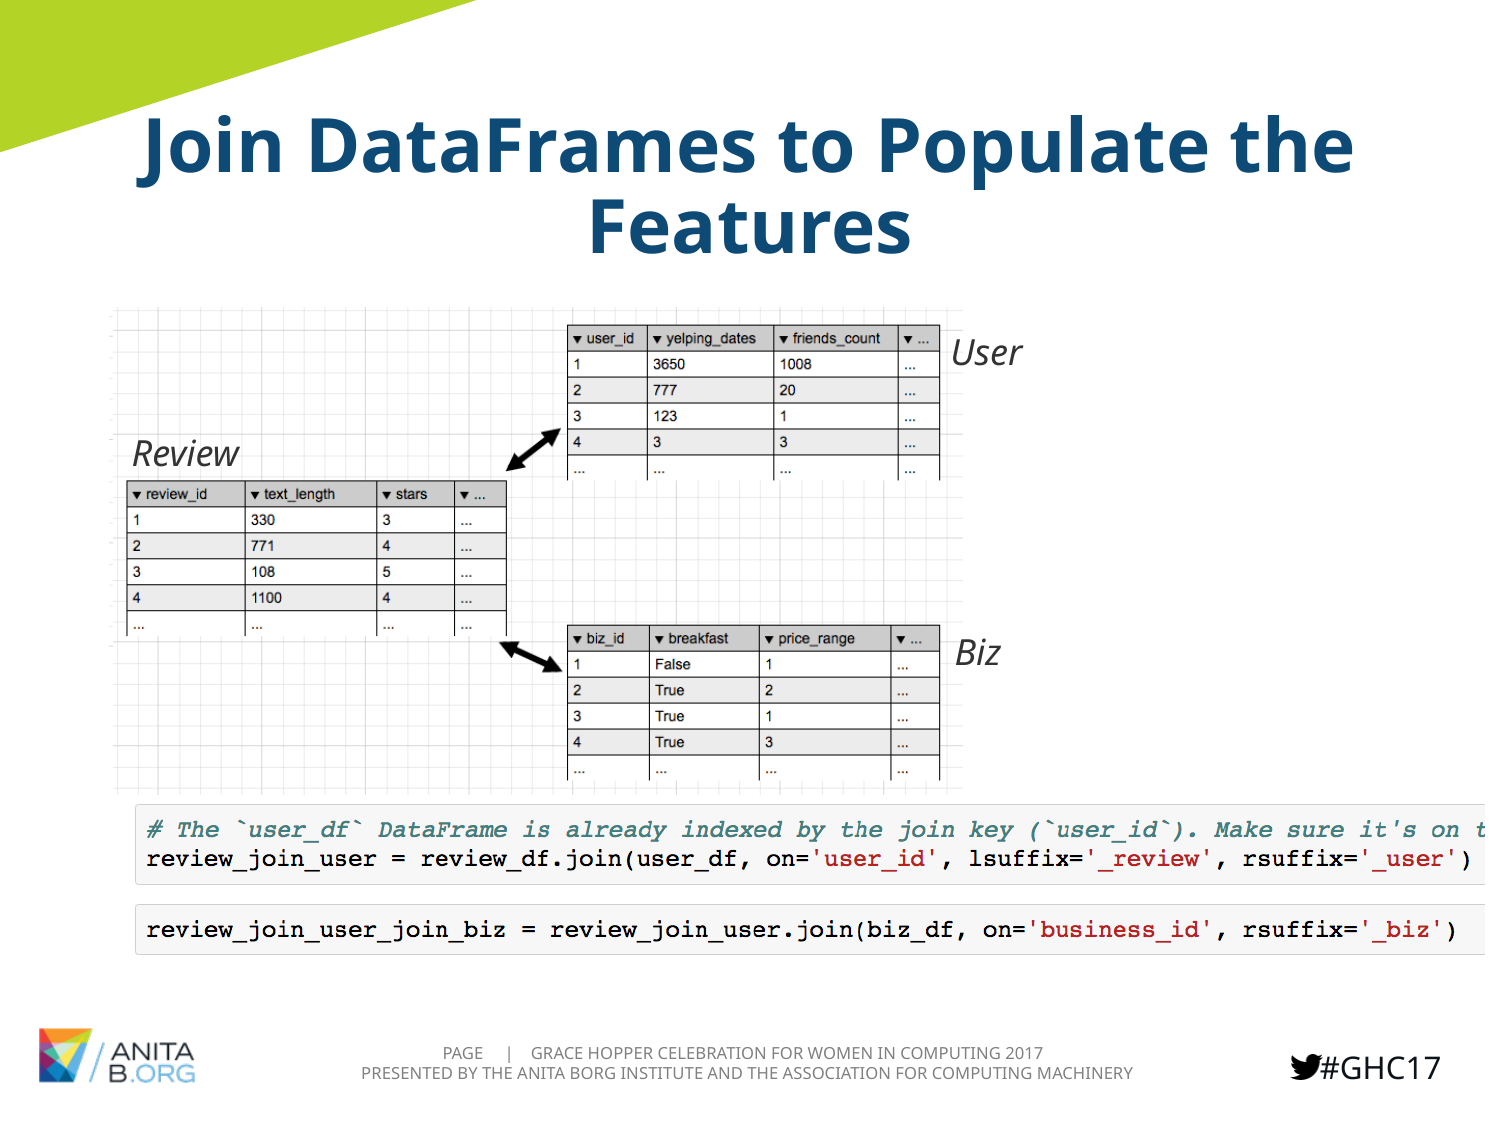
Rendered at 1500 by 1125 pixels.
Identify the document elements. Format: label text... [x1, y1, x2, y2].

picture [128, 797, 1485, 956]
picture [39, 1028, 195, 1083]
text_box Biz [967, 614, 1122, 691]
title Join DataFrames to Populate the Features [39, 59, 1461, 278]
picture [108, 307, 963, 795]
picture [1290, 1051, 1323, 1083]
text_box User [967, 314, 1118, 391]
